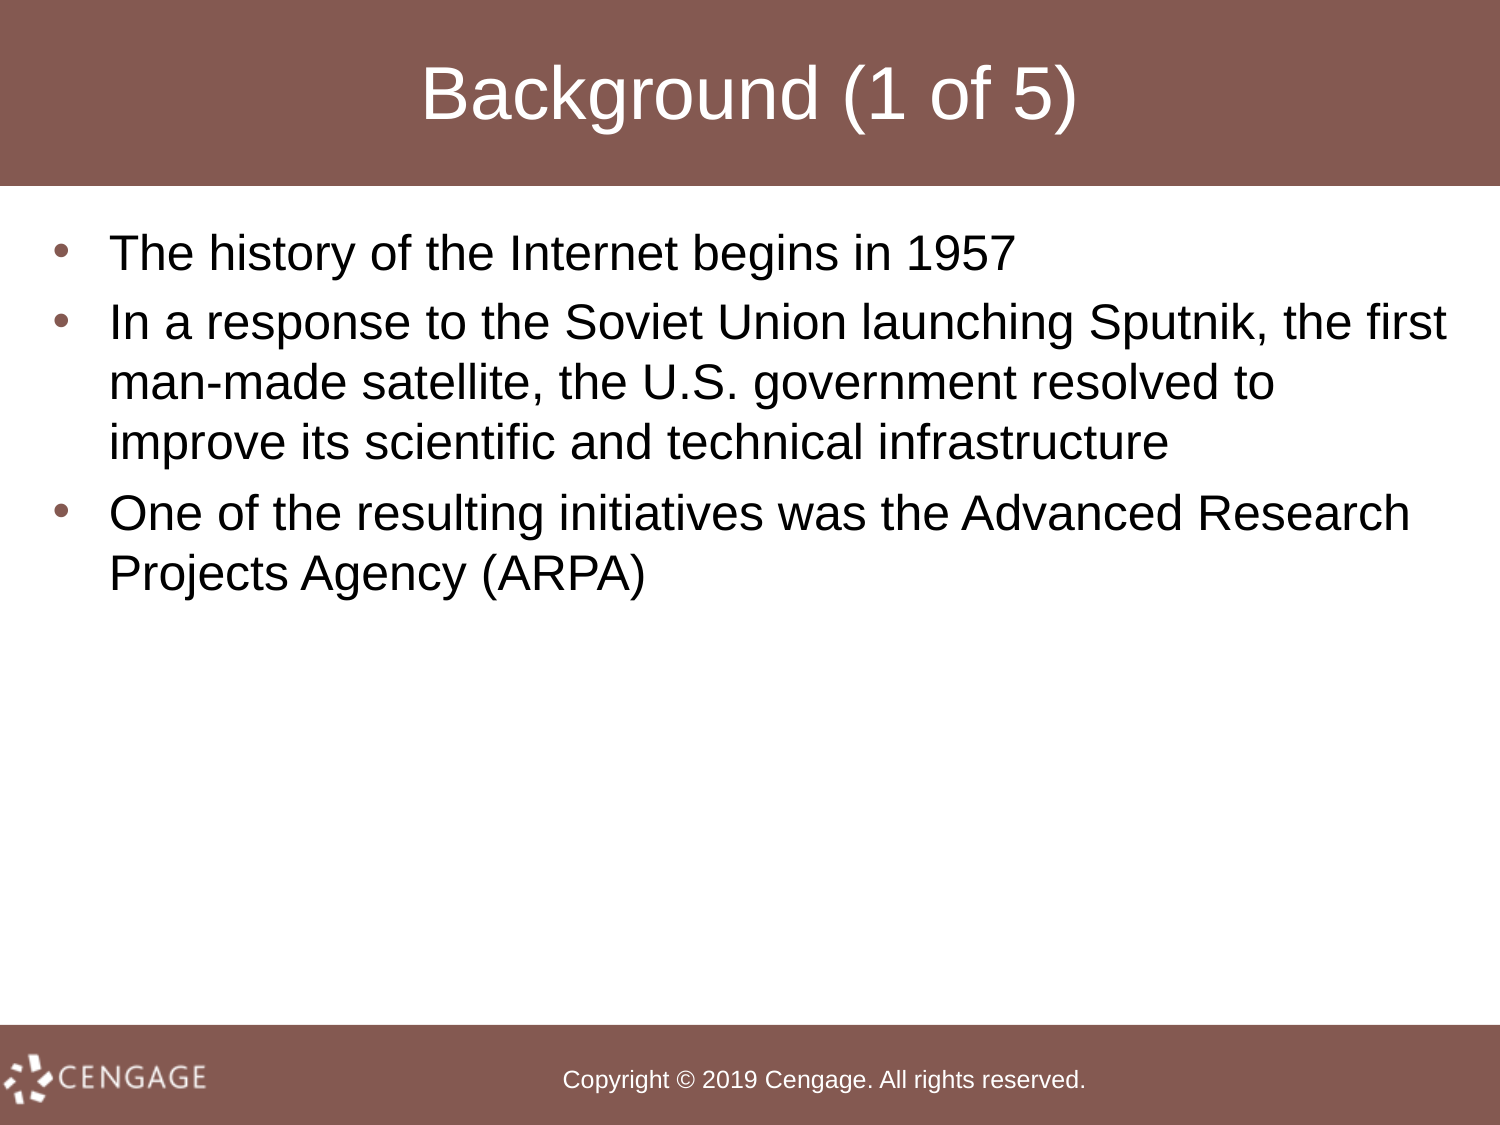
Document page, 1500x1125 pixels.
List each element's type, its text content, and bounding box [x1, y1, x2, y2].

list The history of the Internet begins in 1957 In a response to the Soviet Union launching Sputnik, the first man-made satellite, the U.S. government resolved to improve its scientific and technical infrastructure One of the resulting initiatives was the Advanced Research Projects Agency (ARPA) [37, 212, 1475, 1005]
title Background (1 of 5) [75, 4, 1425, 175]
picture [0, 1051, 211, 1106]
